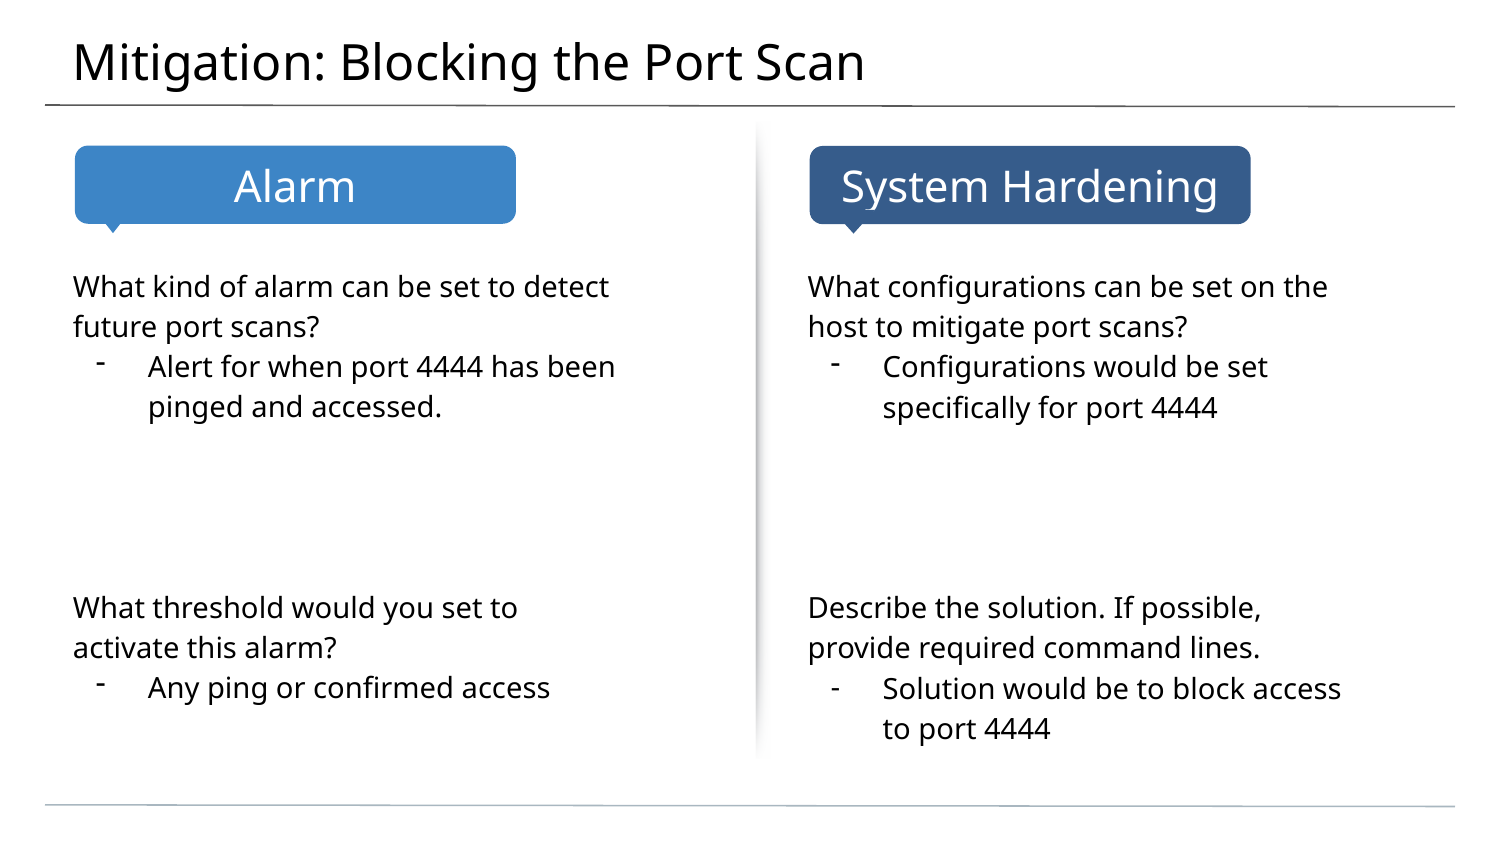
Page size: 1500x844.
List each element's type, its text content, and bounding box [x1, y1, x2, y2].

title Mitigation: Blocking the Port Scan [0, 0, 1500, 88]
subtitle What kind of alarm can be set to detect future port scans? Alert for when port 4444 has been pinged and accessed. What threshold would you set to activate this alarm? Any ping or confirmed access [0, 262, 704, 764]
subtitle What configurations can be set on the host to mitigate port scans? Configurations would be set specifically for port 4444 Describe the solution. If possible, provide required command lines. Solution would be to block access to port 4444 [732, 263, 1438, 805]
picture [703, 107, 839, 782]
